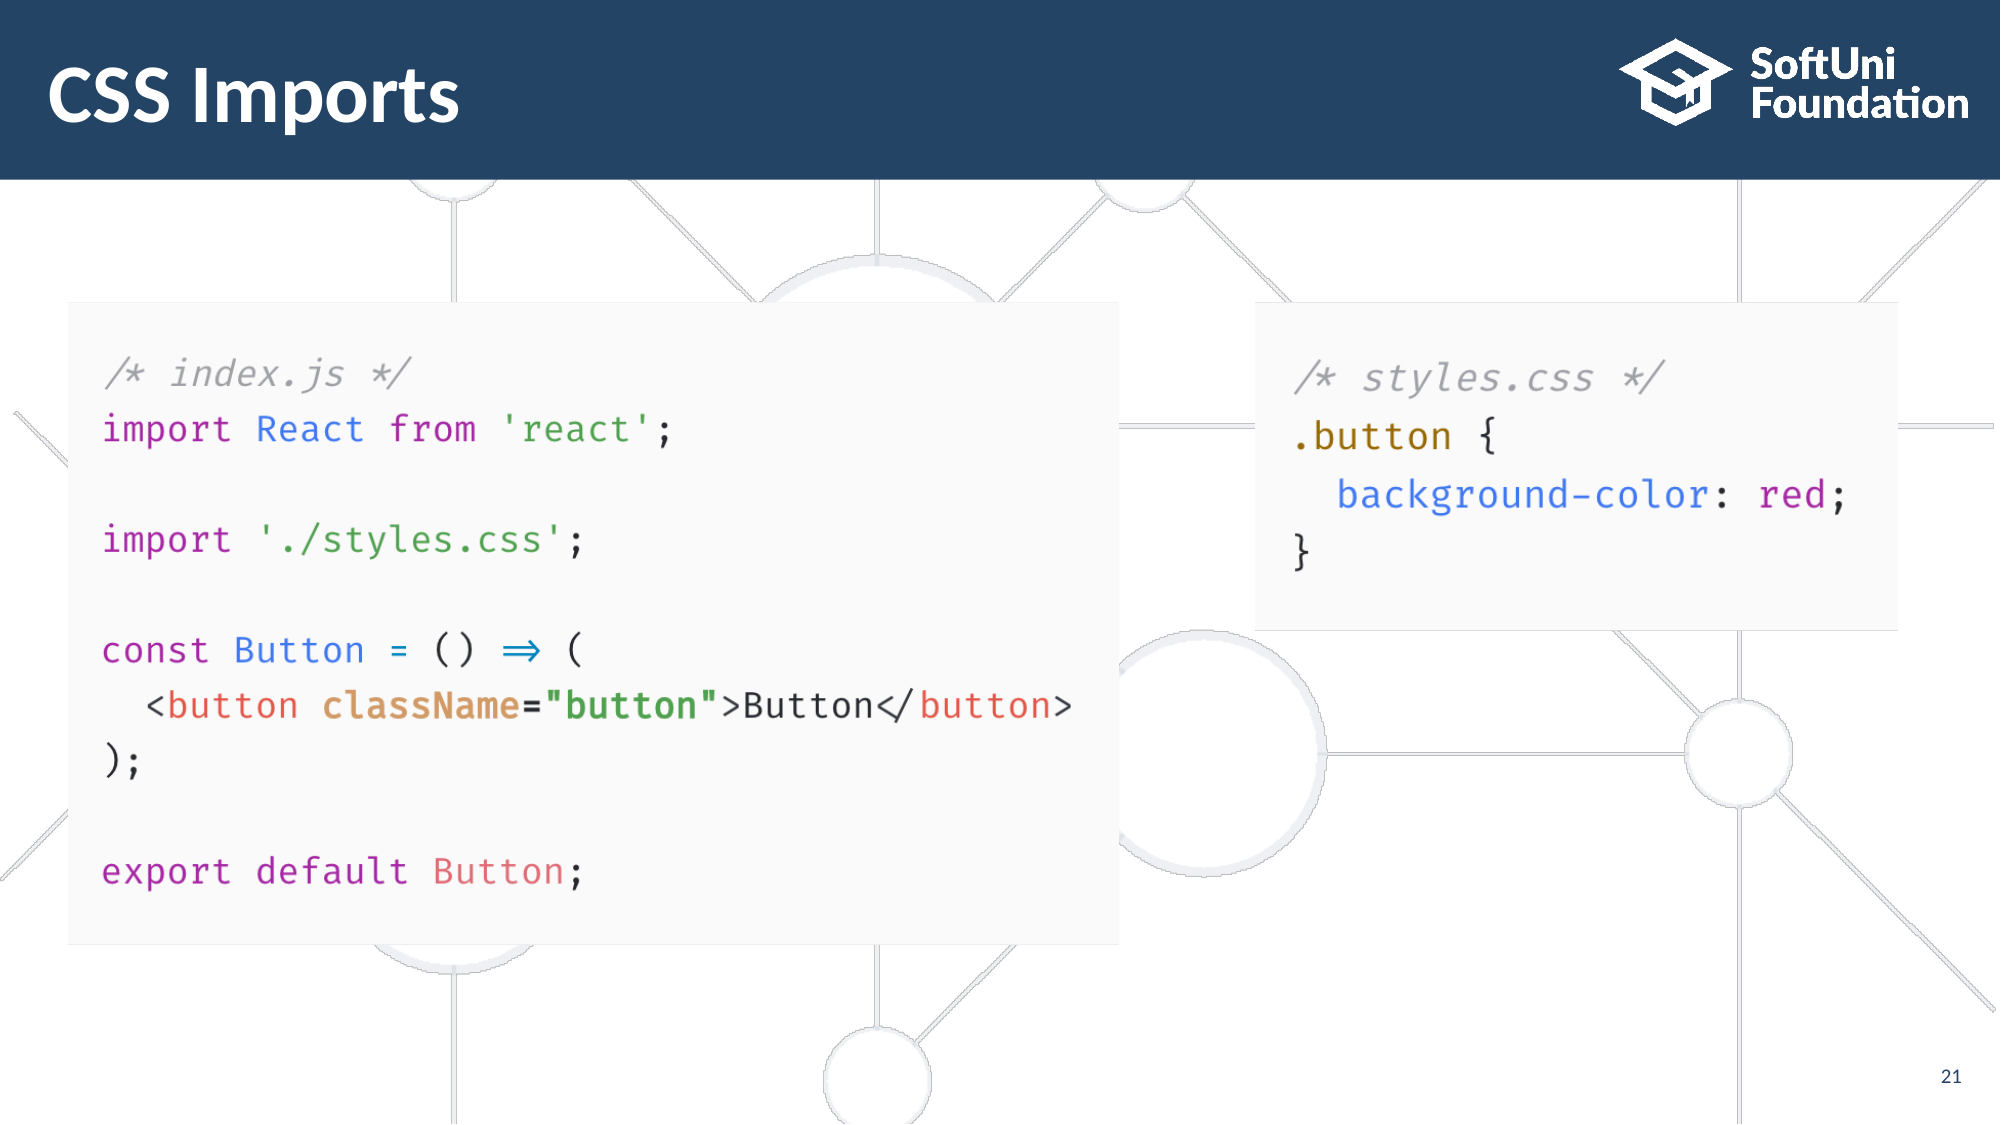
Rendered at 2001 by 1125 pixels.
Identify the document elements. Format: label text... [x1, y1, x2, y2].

title CSS Imports [31, 16, 1591, 162]
slide_number ‹#› [1897, 1049, 1968, 1101]
picture [0, 180, 2000, 1124]
picture [1618, 38, 1968, 126]
